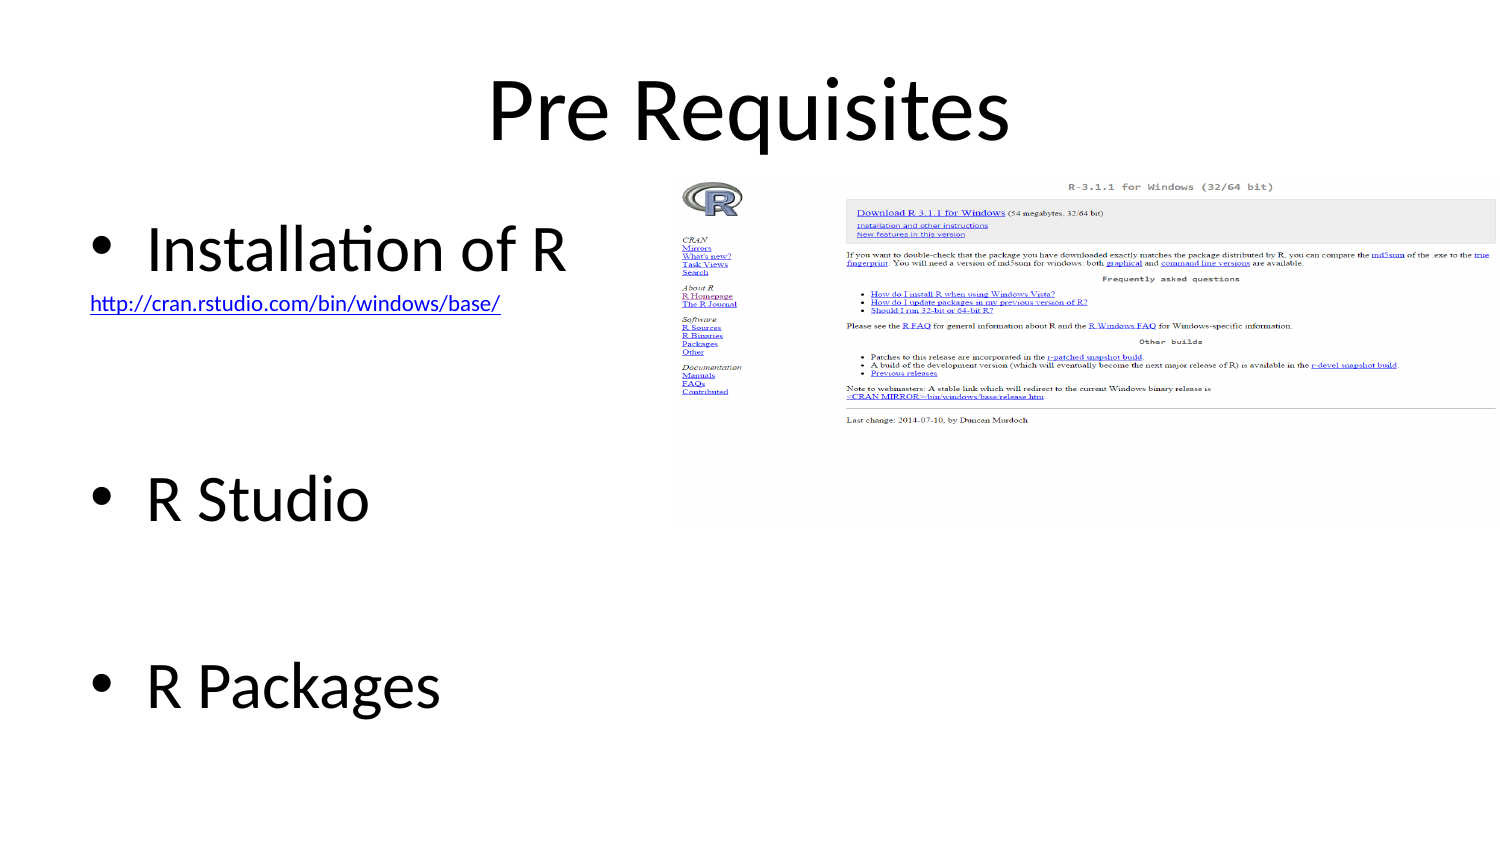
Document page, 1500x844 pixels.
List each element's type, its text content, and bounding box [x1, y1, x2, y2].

title Pre Requisites [75, 33, 1425, 175]
picture [677, 177, 1500, 526]
list Installation of R http://cran.rstudio.com/bin/windows/base/ R Studio R Packages [75, 196, 1425, 754]
